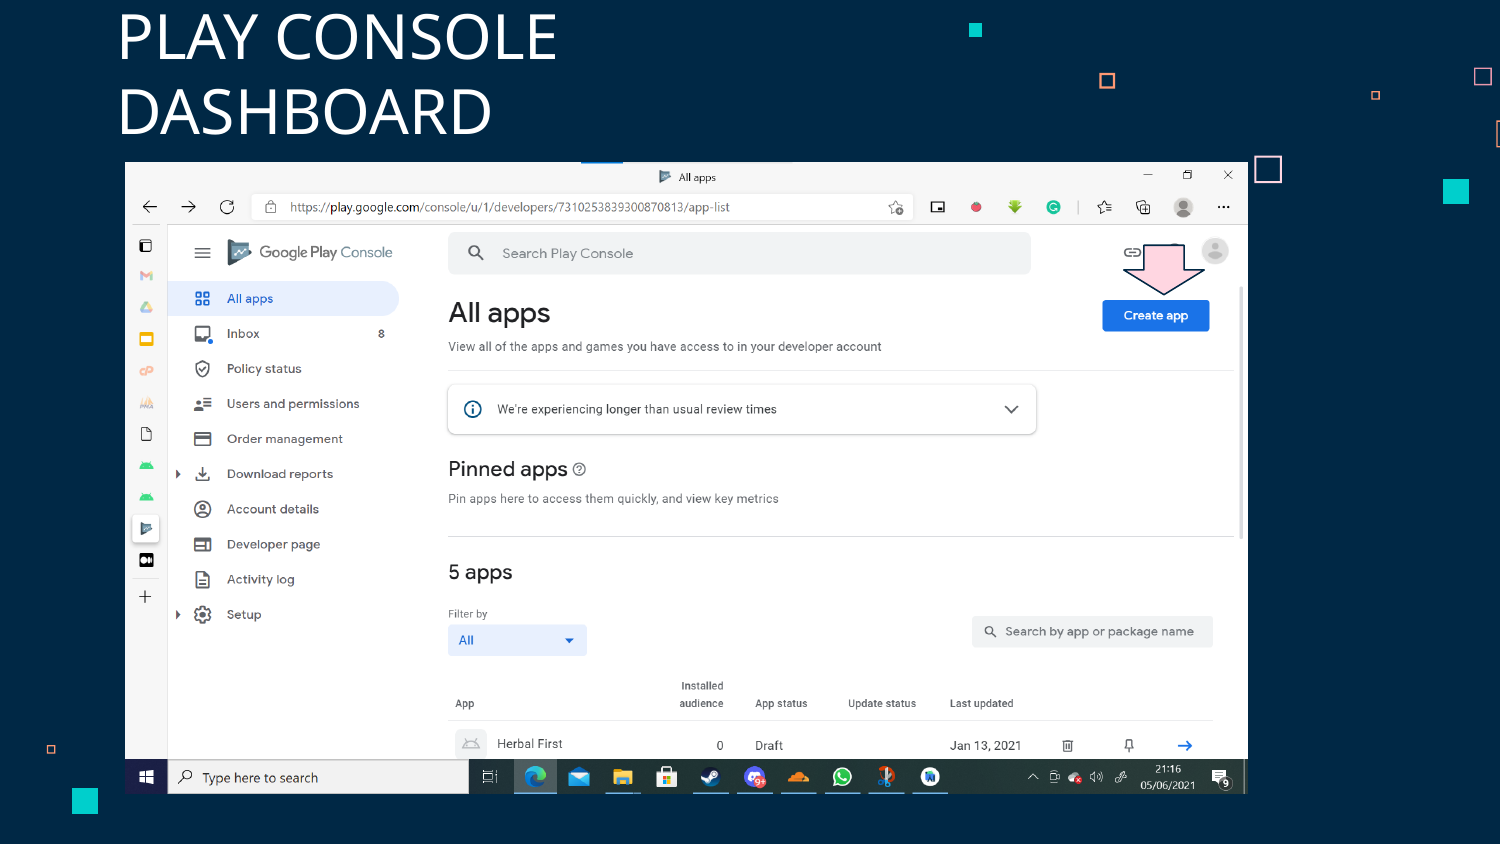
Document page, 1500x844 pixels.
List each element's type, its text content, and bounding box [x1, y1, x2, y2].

picture [124, 162, 1248, 794]
title PLAY CONSOLE DASHBOARD [101, 67, 853, 163]
